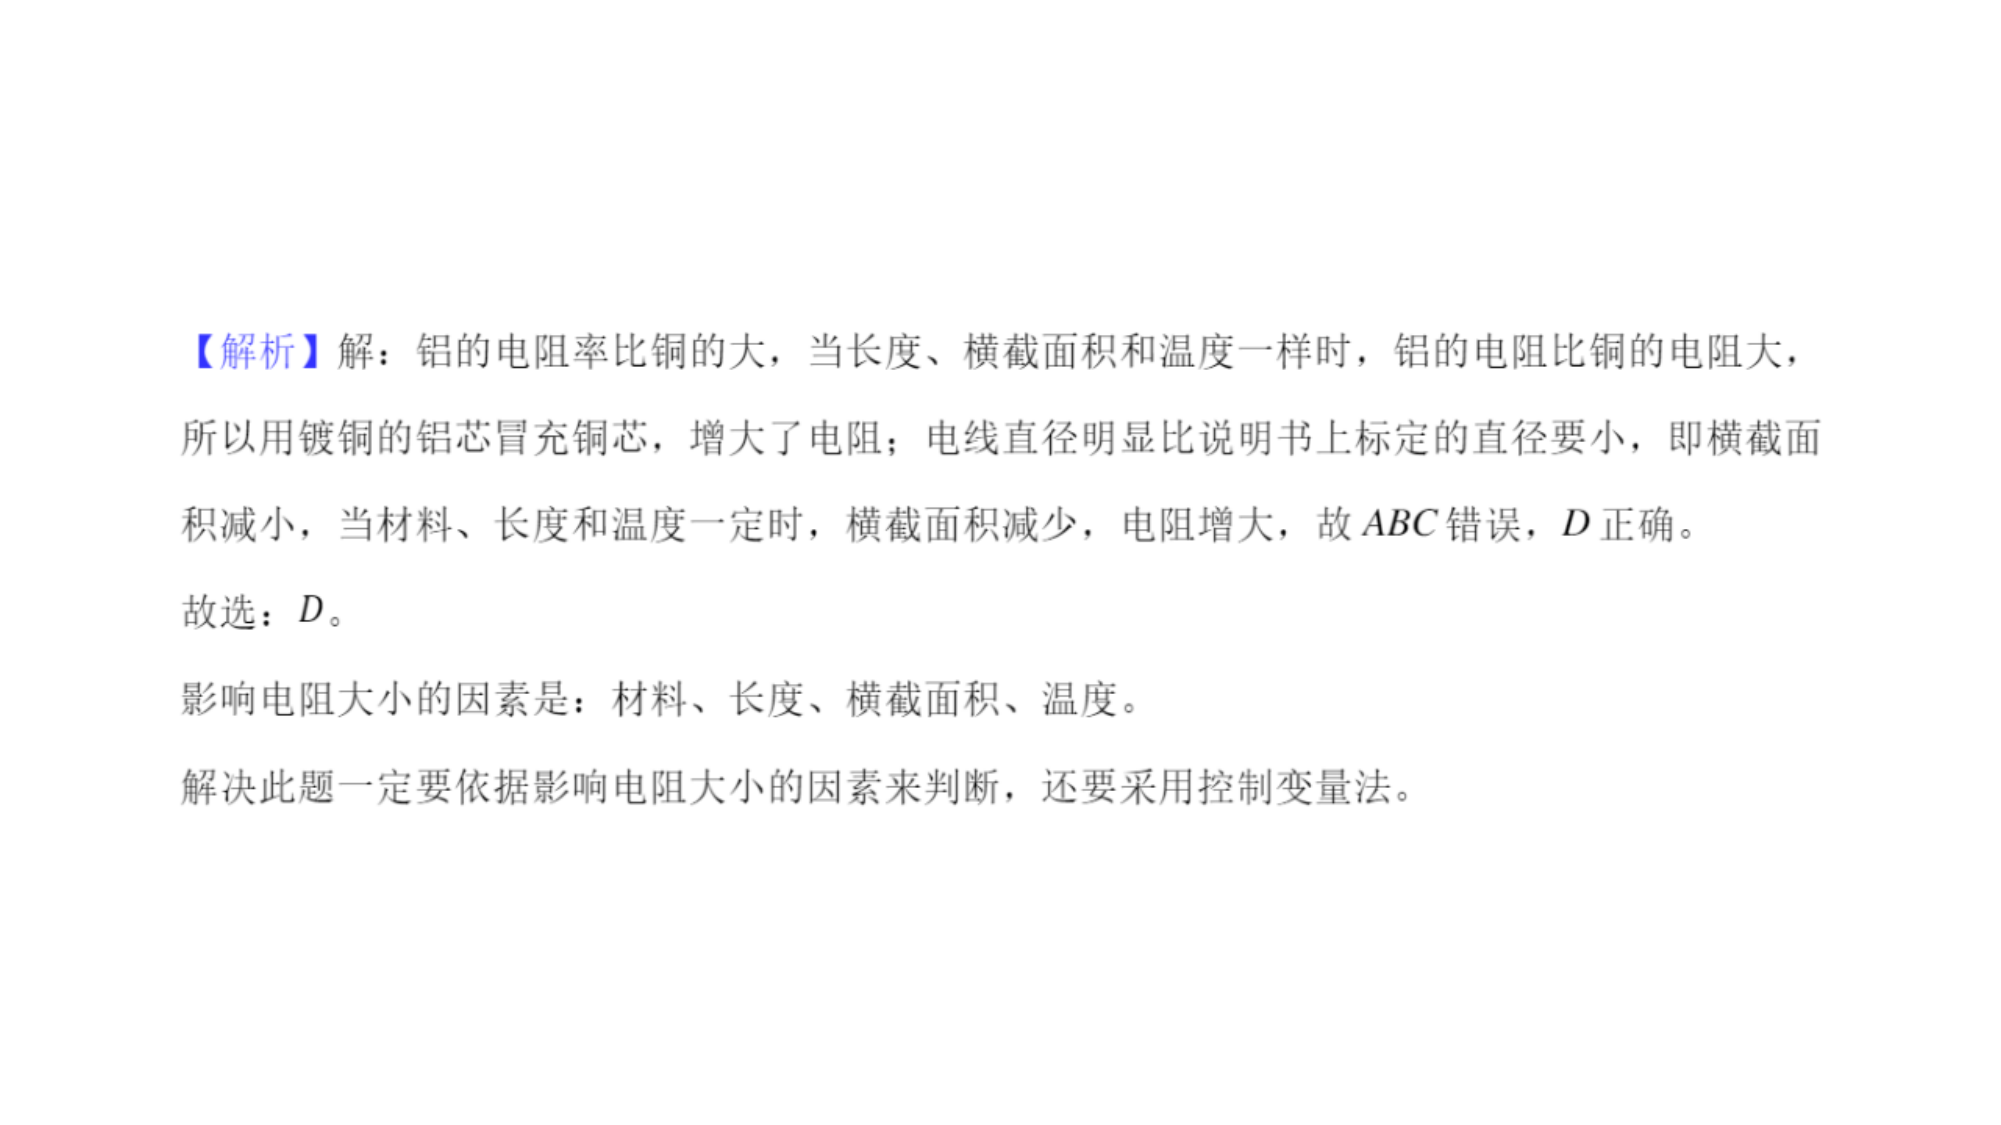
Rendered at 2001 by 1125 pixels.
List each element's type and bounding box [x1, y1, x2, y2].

picture [163, 298, 1836, 827]
